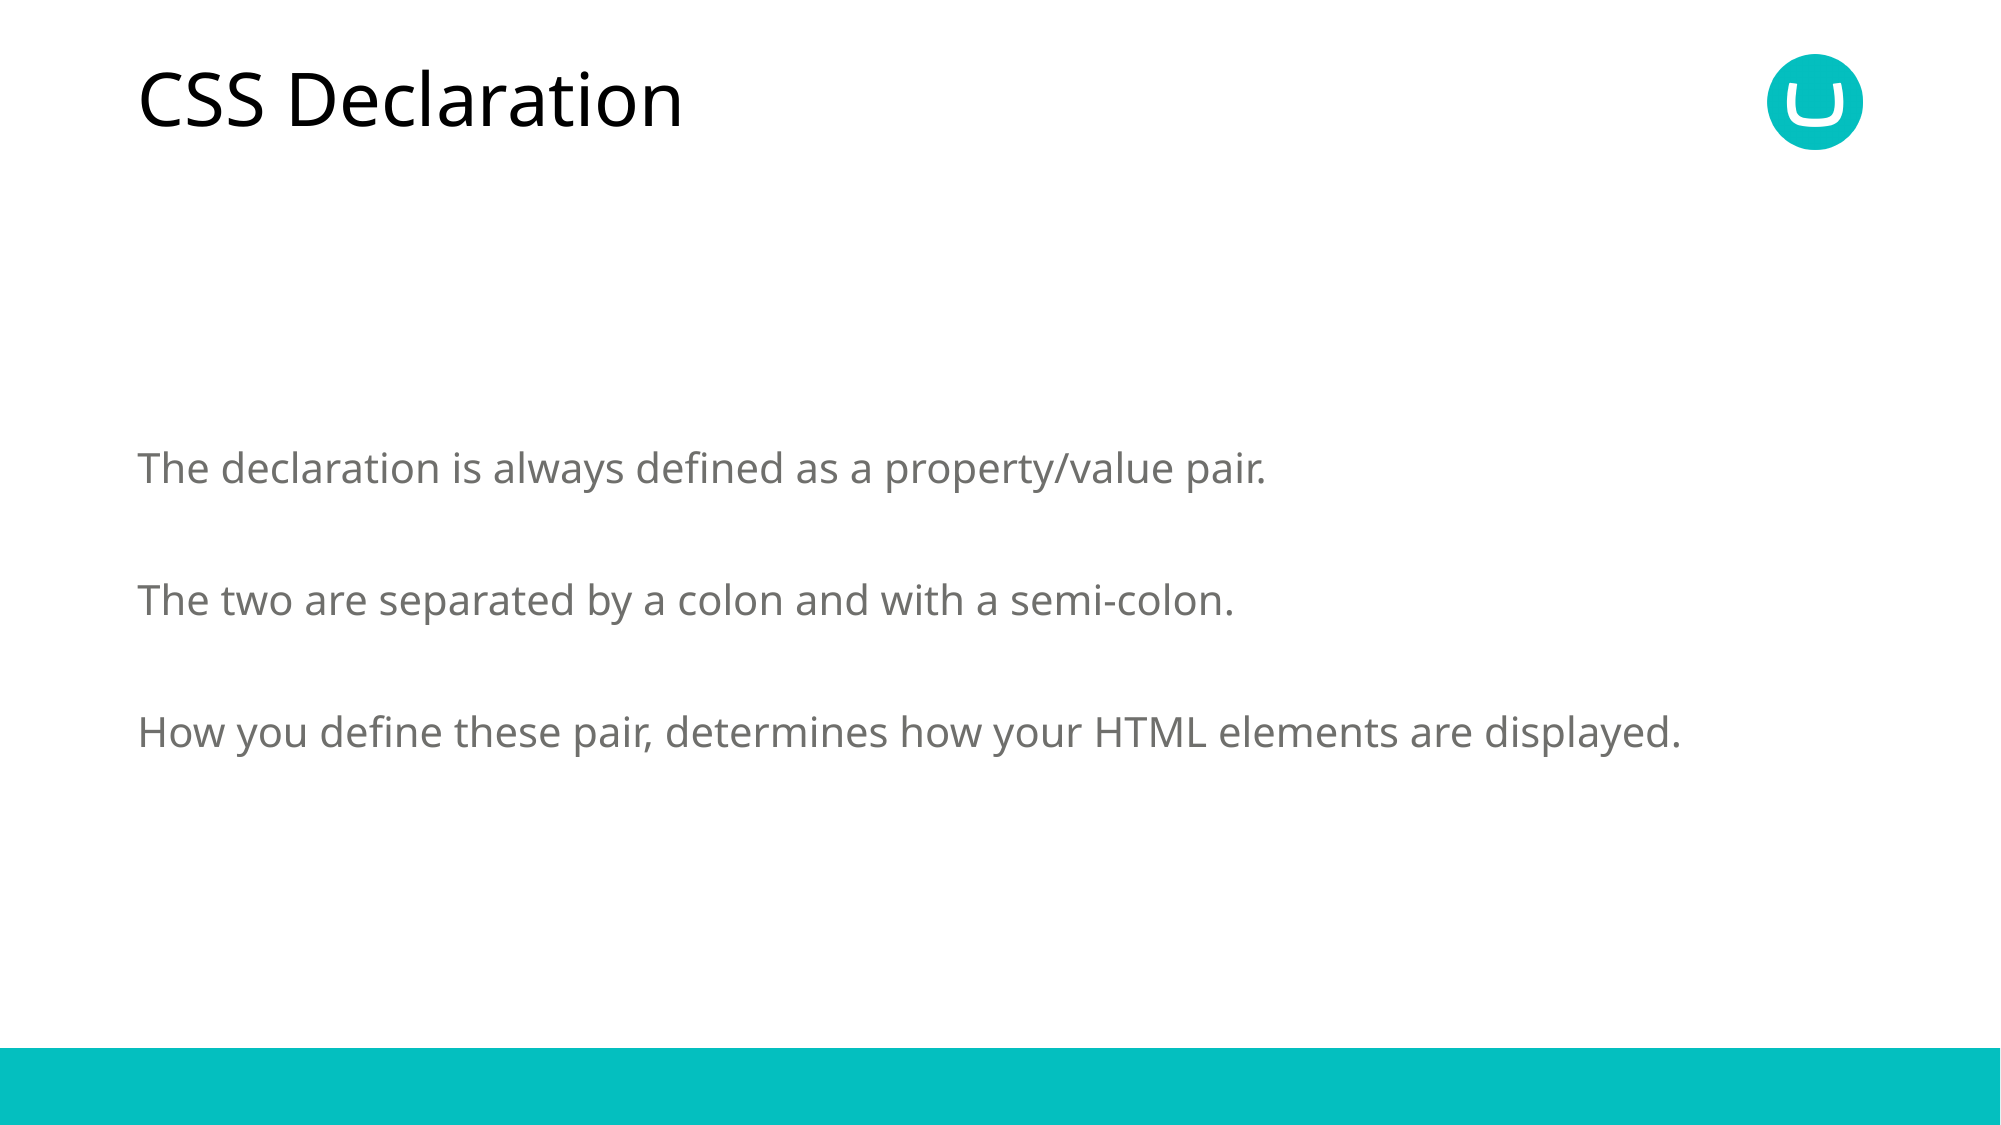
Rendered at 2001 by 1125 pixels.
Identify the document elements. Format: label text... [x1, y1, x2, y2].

title CSS Declaration [137, 54, 1662, 150]
picture [1767, 54, 1863, 150]
list The declaration is always defined as a property/value pair. The two are separated by a colon and with a semi-colon. How you define these pair, determines how your HTML elements are displayed. [137, 190, 1863, 1014]
